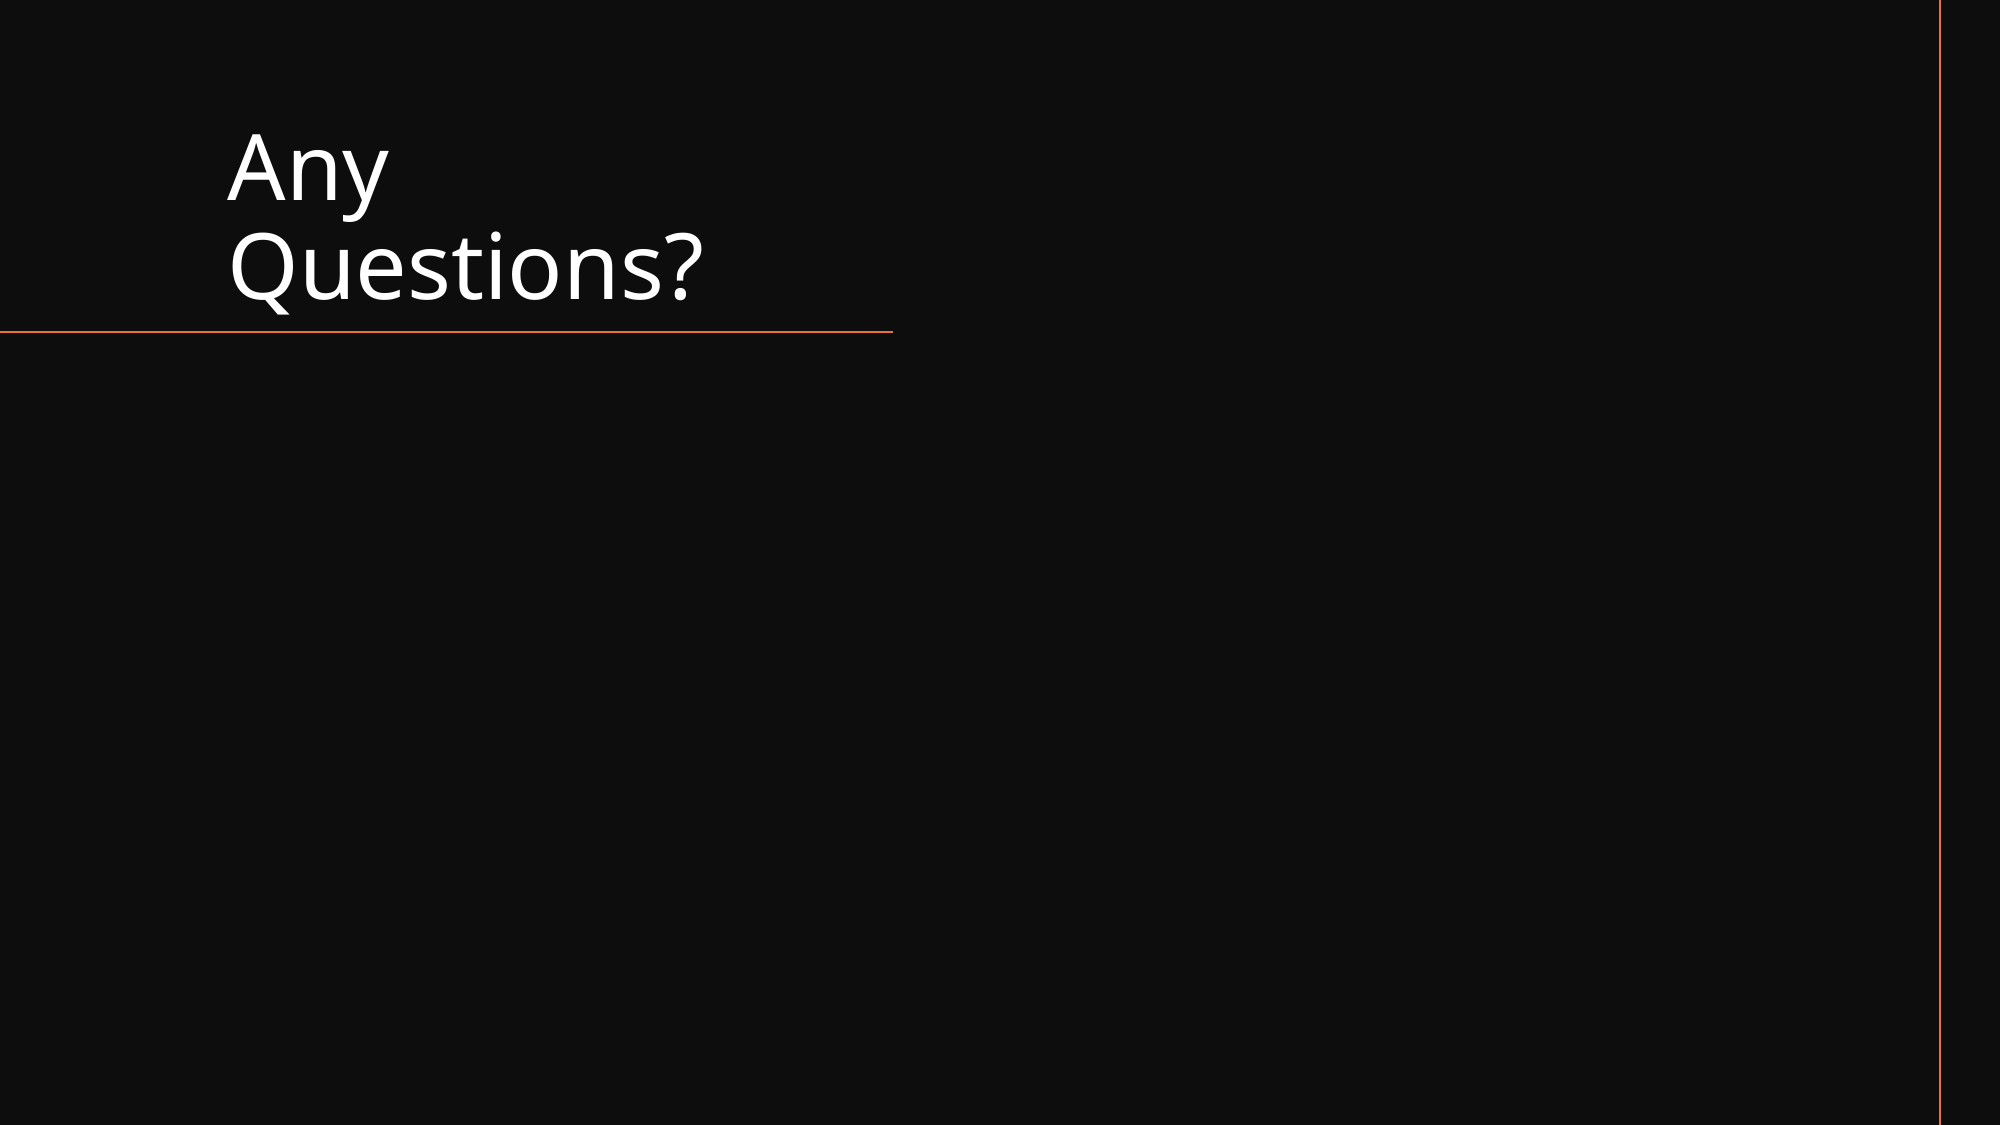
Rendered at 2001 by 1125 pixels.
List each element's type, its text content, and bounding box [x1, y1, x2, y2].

text_box [0, 0, 1939, 1125]
text_box [1941, 0, 2000, 1125]
title Any Questions? [212, 109, 894, 328]
